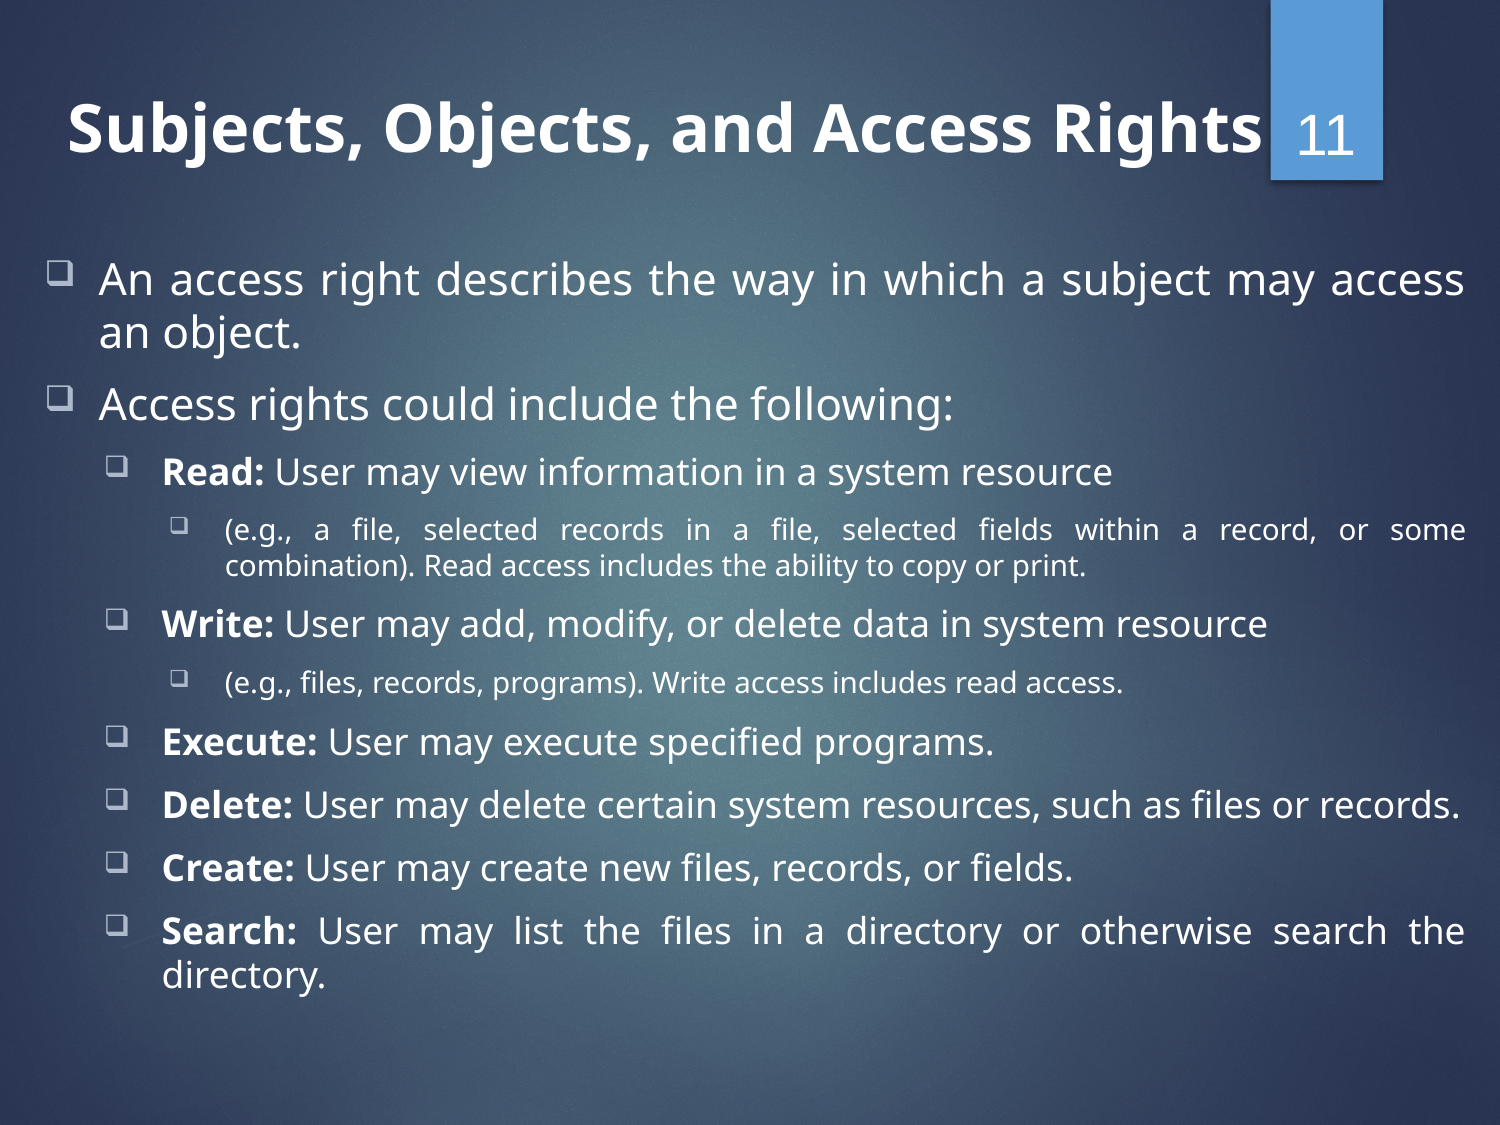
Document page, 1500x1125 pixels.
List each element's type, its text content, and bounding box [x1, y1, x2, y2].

slide_number 11 [1273, 48, 1378, 175]
list An access right describes the way in which a subject may access an object. Access rights could include the following: Read: User may view information in a system resource (e.g., a file, selected records in a file, selected fields within a record, or some combination). Read access includes the ability to copy or print. Write: User may add, modify, or delete data in system resource (e.g., files, records, programs). Write access includes read access. Execute: User may execute specified programs. Delete: User may delete certain system resources, such as files or records. Create: User may create new files, records, or fields. Search: User may list the files in a directory or otherwise search the directory. [29, 243, 1483, 1047]
title Subjects, Objects, and Access Rights [0, 78, 1333, 185]
